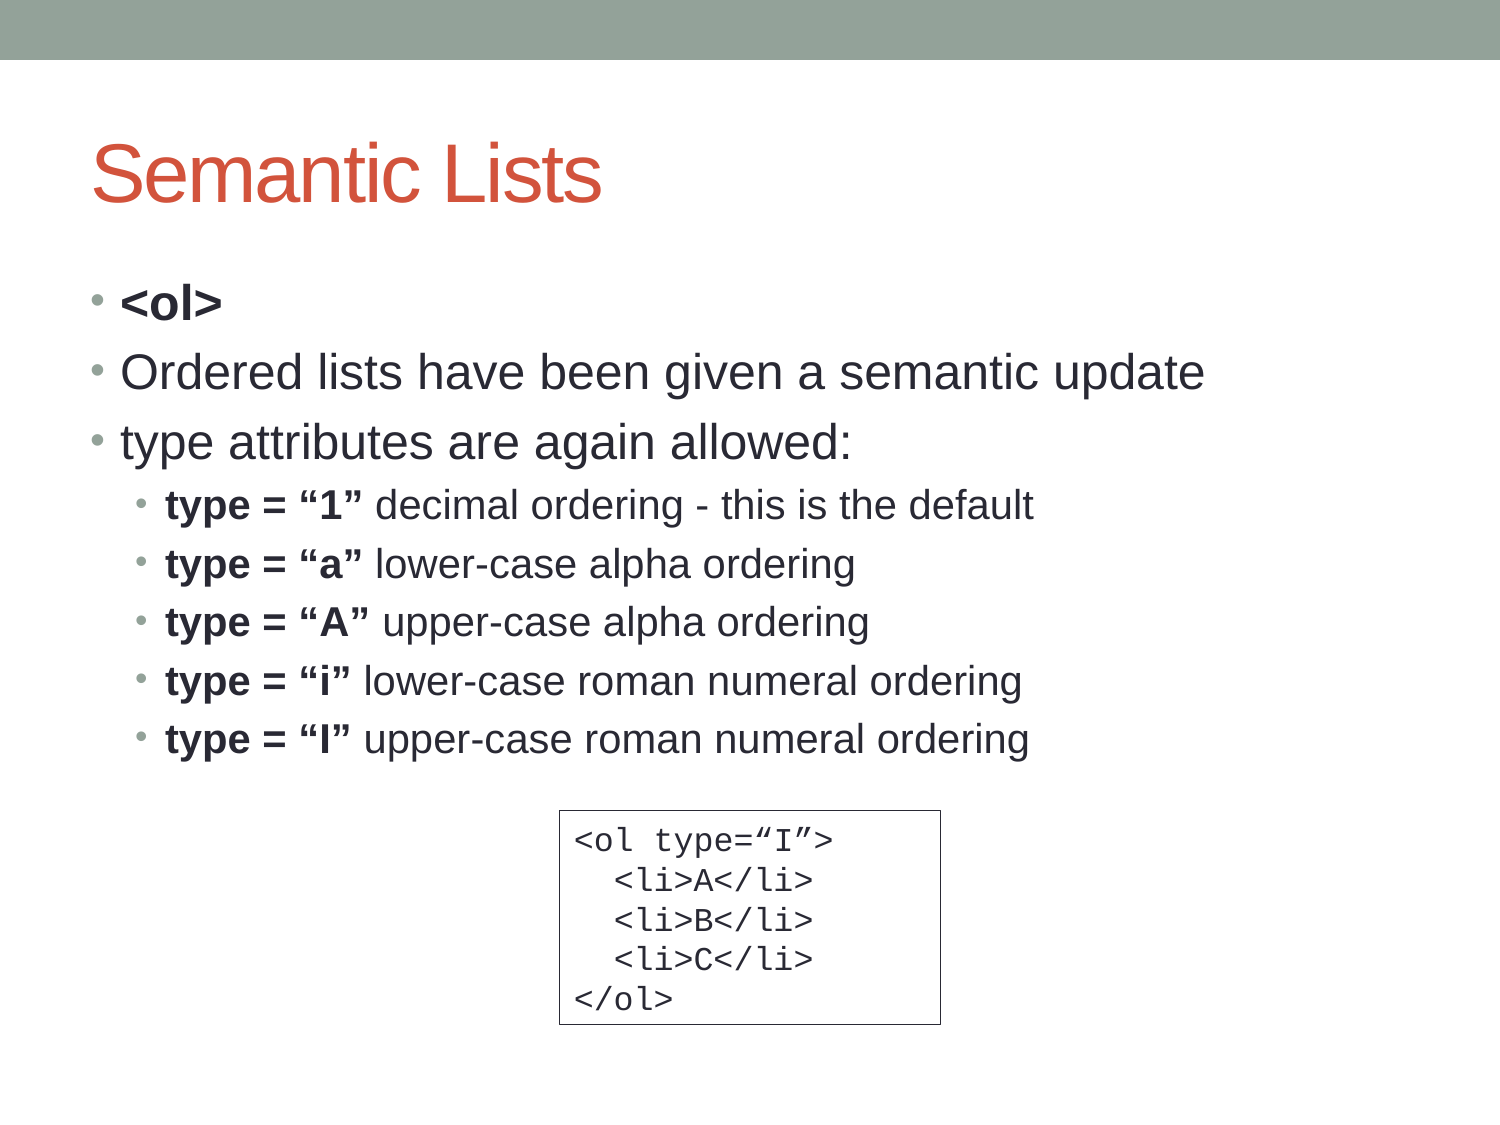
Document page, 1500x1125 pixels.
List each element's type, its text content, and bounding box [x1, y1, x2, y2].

text_box <ol type=“I”> <li>A</li> <li>B</li> <li>C</li> </ol> [559, 810, 941, 1025]
list <ol> Ordered lists have been given a semantic update type attributes are again allowed: type = “1” decimal ordering - this is the default type = “a” lower-case alpha ordering type = “A” upper-case alpha ordering type = “i” lower-case roman numeral ordering type = “I” upper-case roman numeral ordering [75, 262, 1425, 1063]
title Semantic Lists [75, 87, 1425, 250]
